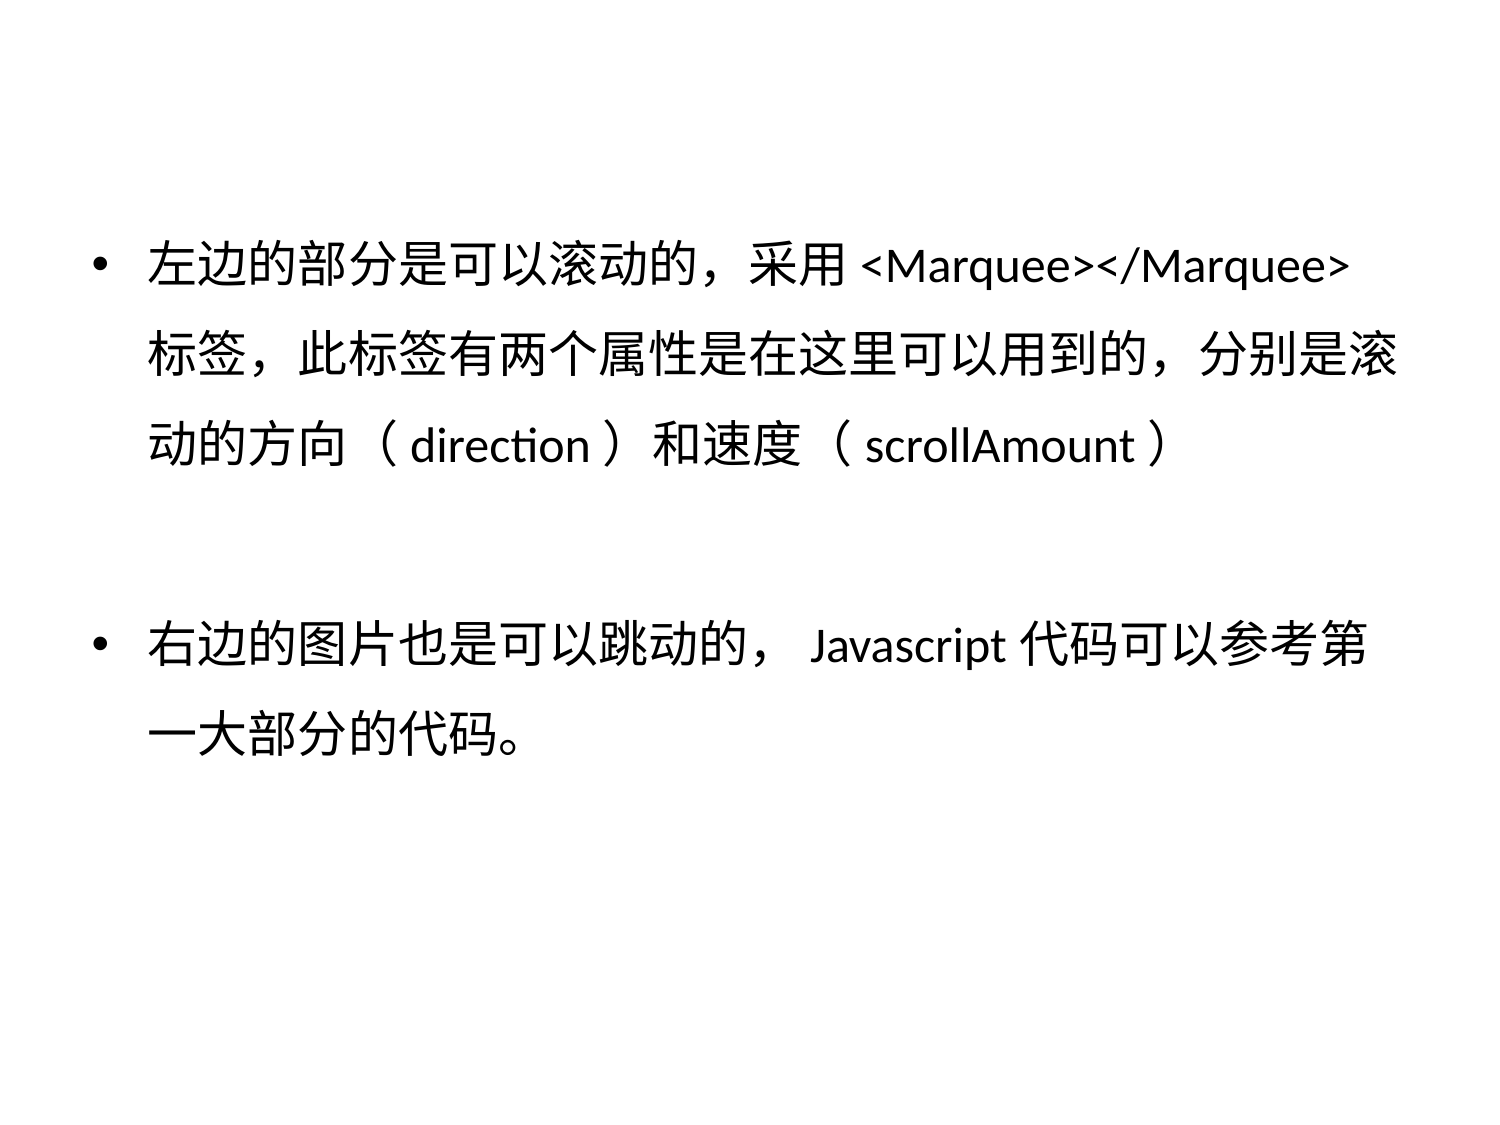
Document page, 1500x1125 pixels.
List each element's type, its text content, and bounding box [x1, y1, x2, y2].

list 左边的部分是可以滚动的，采用<Marquee></Marquee>标签，此标签有两个属性是在这里可以用到的，分别是滚动的方向（direction）和速度（scrollAmount） 右边的图片也是可以跳动的，Javascript代码可以参考第一大部分的代码。 [76, 125, 1414, 946]
